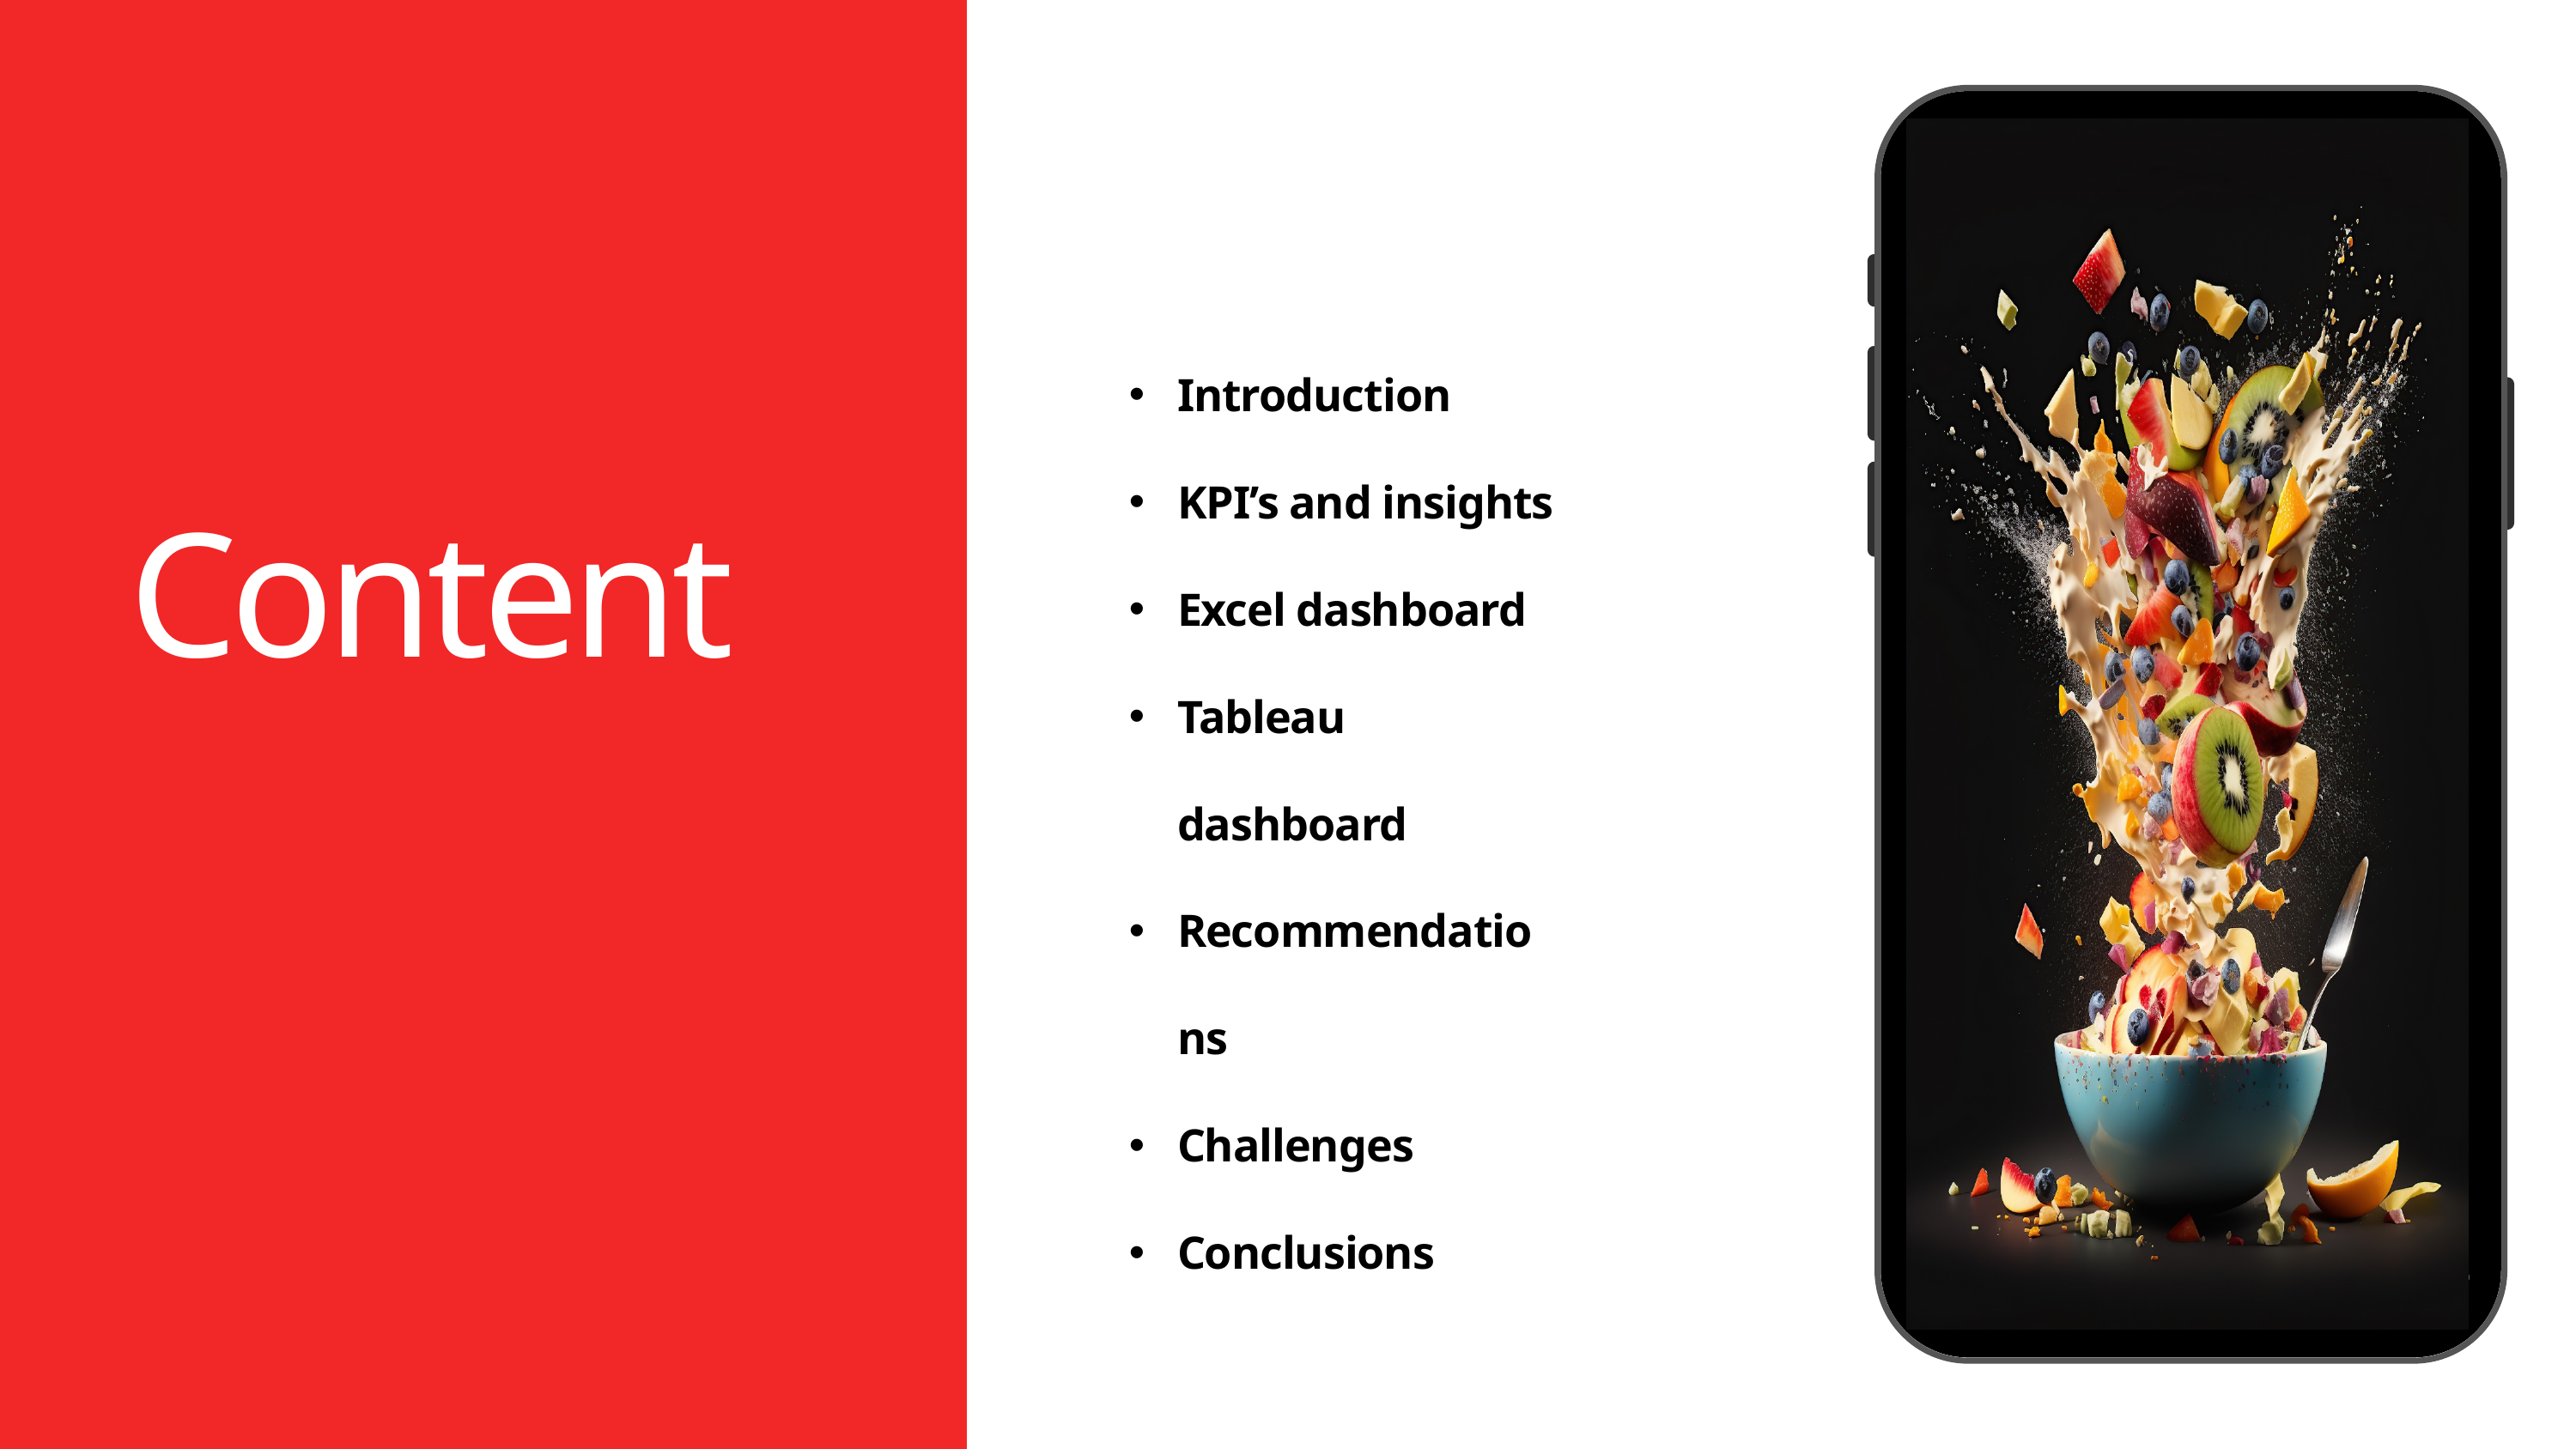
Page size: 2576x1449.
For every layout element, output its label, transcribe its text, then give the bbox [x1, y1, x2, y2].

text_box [0, 0, 968, 1449]
text_box Introduction KPI’s and insights Excel dashboard Tableau dashboard Recommendations Challenges Conclusions [1115, 306, 1573, 1285]
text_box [1867, 84, 2515, 1364]
